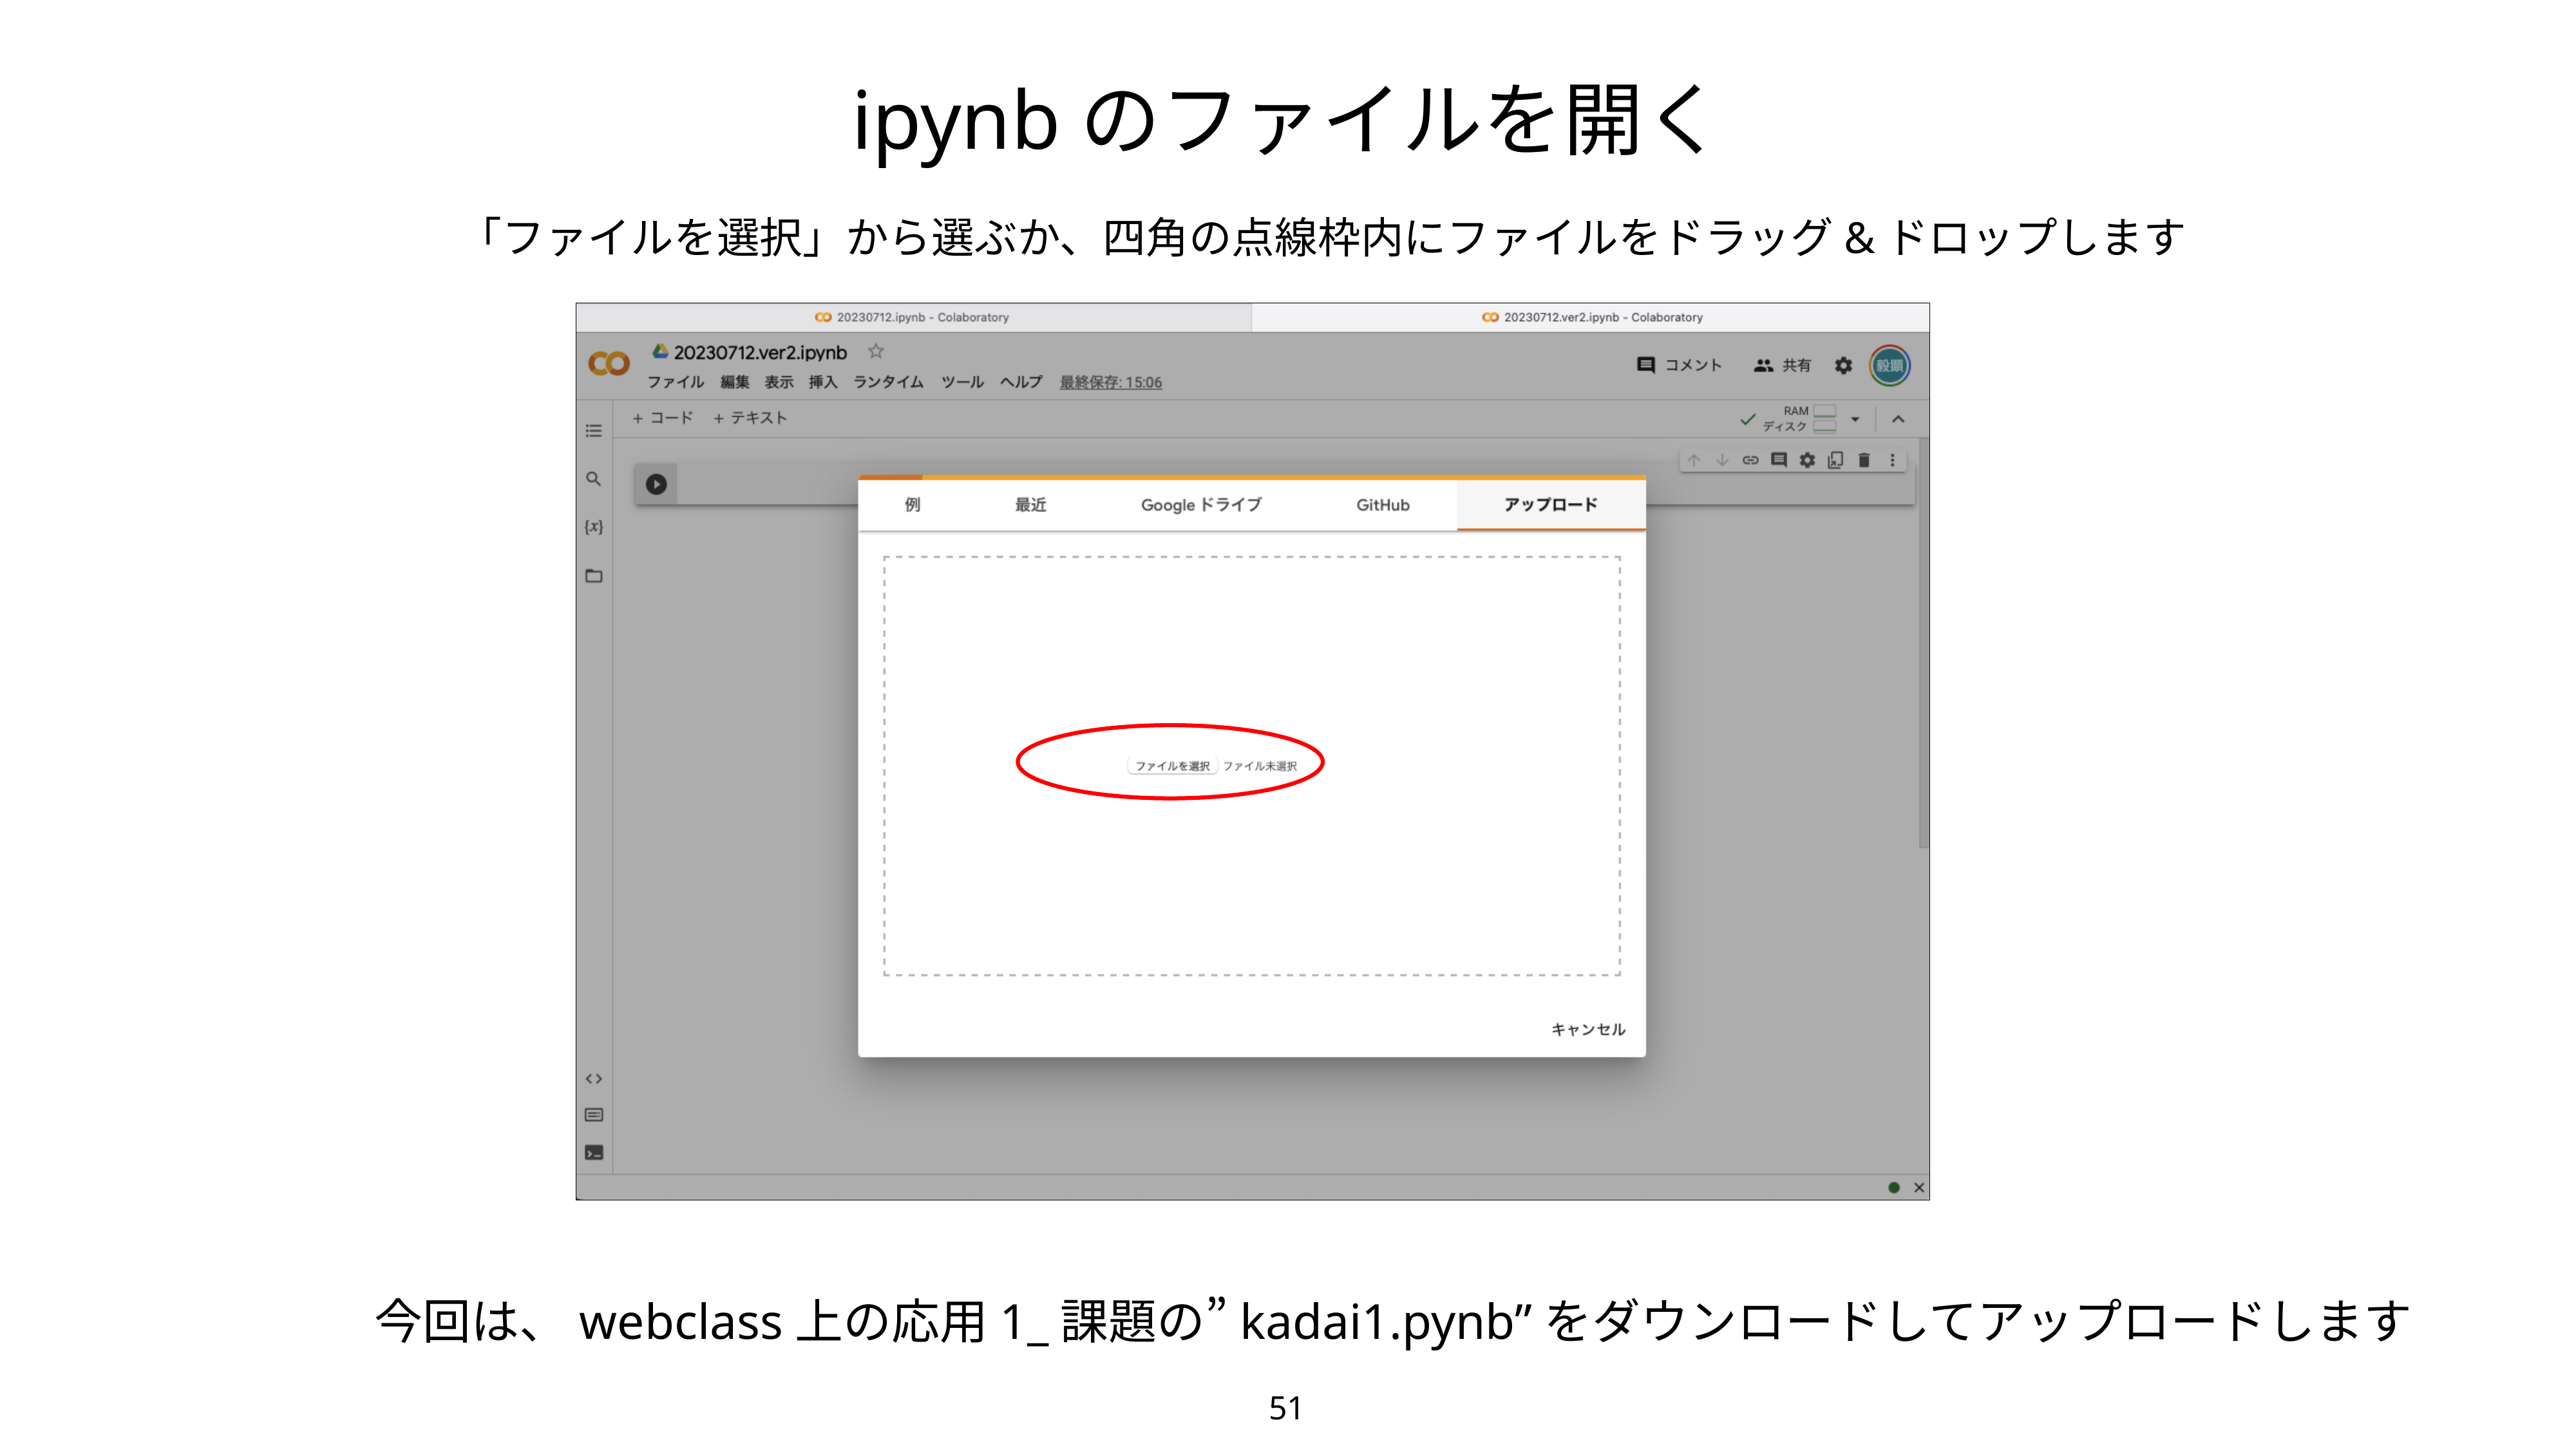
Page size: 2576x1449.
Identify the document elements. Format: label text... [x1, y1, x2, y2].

text_box 今回は、webclass上の応用1_課題の”kadai1.pynb”をダウンロードしてアップロードします [369, 1285, 2418, 1354]
text_box 「ファイルを選択」から選ぶか、四角の点線枠内にファイルをドラッグ&ドロップします [307, 205, 2339, 267]
picture [576, 303, 1930, 1200]
slide_number 51 [1263, 1381, 1312, 1431]
text_box ipynbのファイルを開く [846, 63, 1730, 171]
